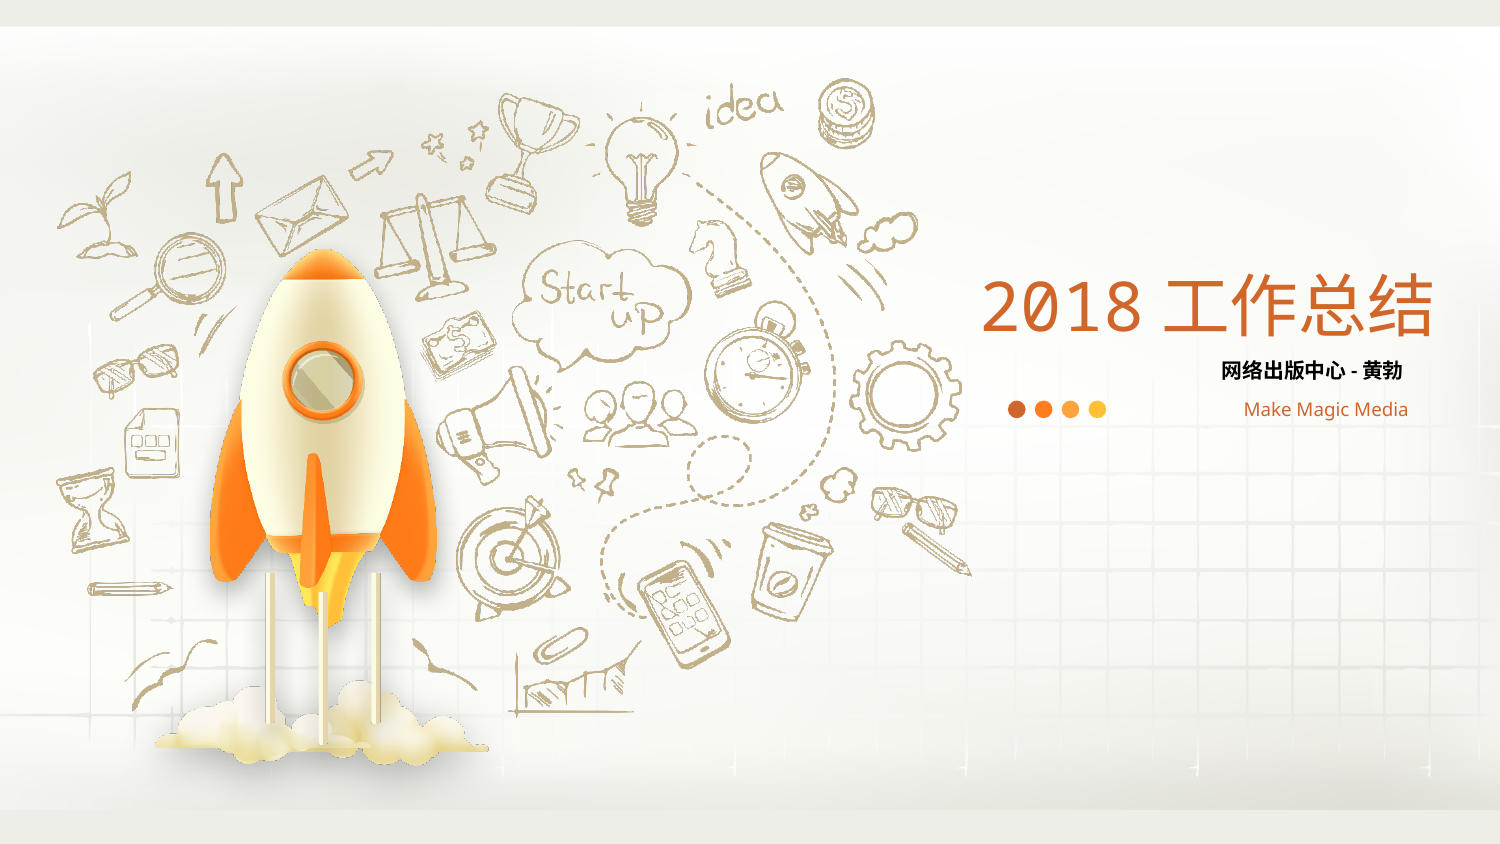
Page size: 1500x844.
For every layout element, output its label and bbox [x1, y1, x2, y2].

text_box [985, 204, 1430, 437]
picture [40, 66, 987, 780]
